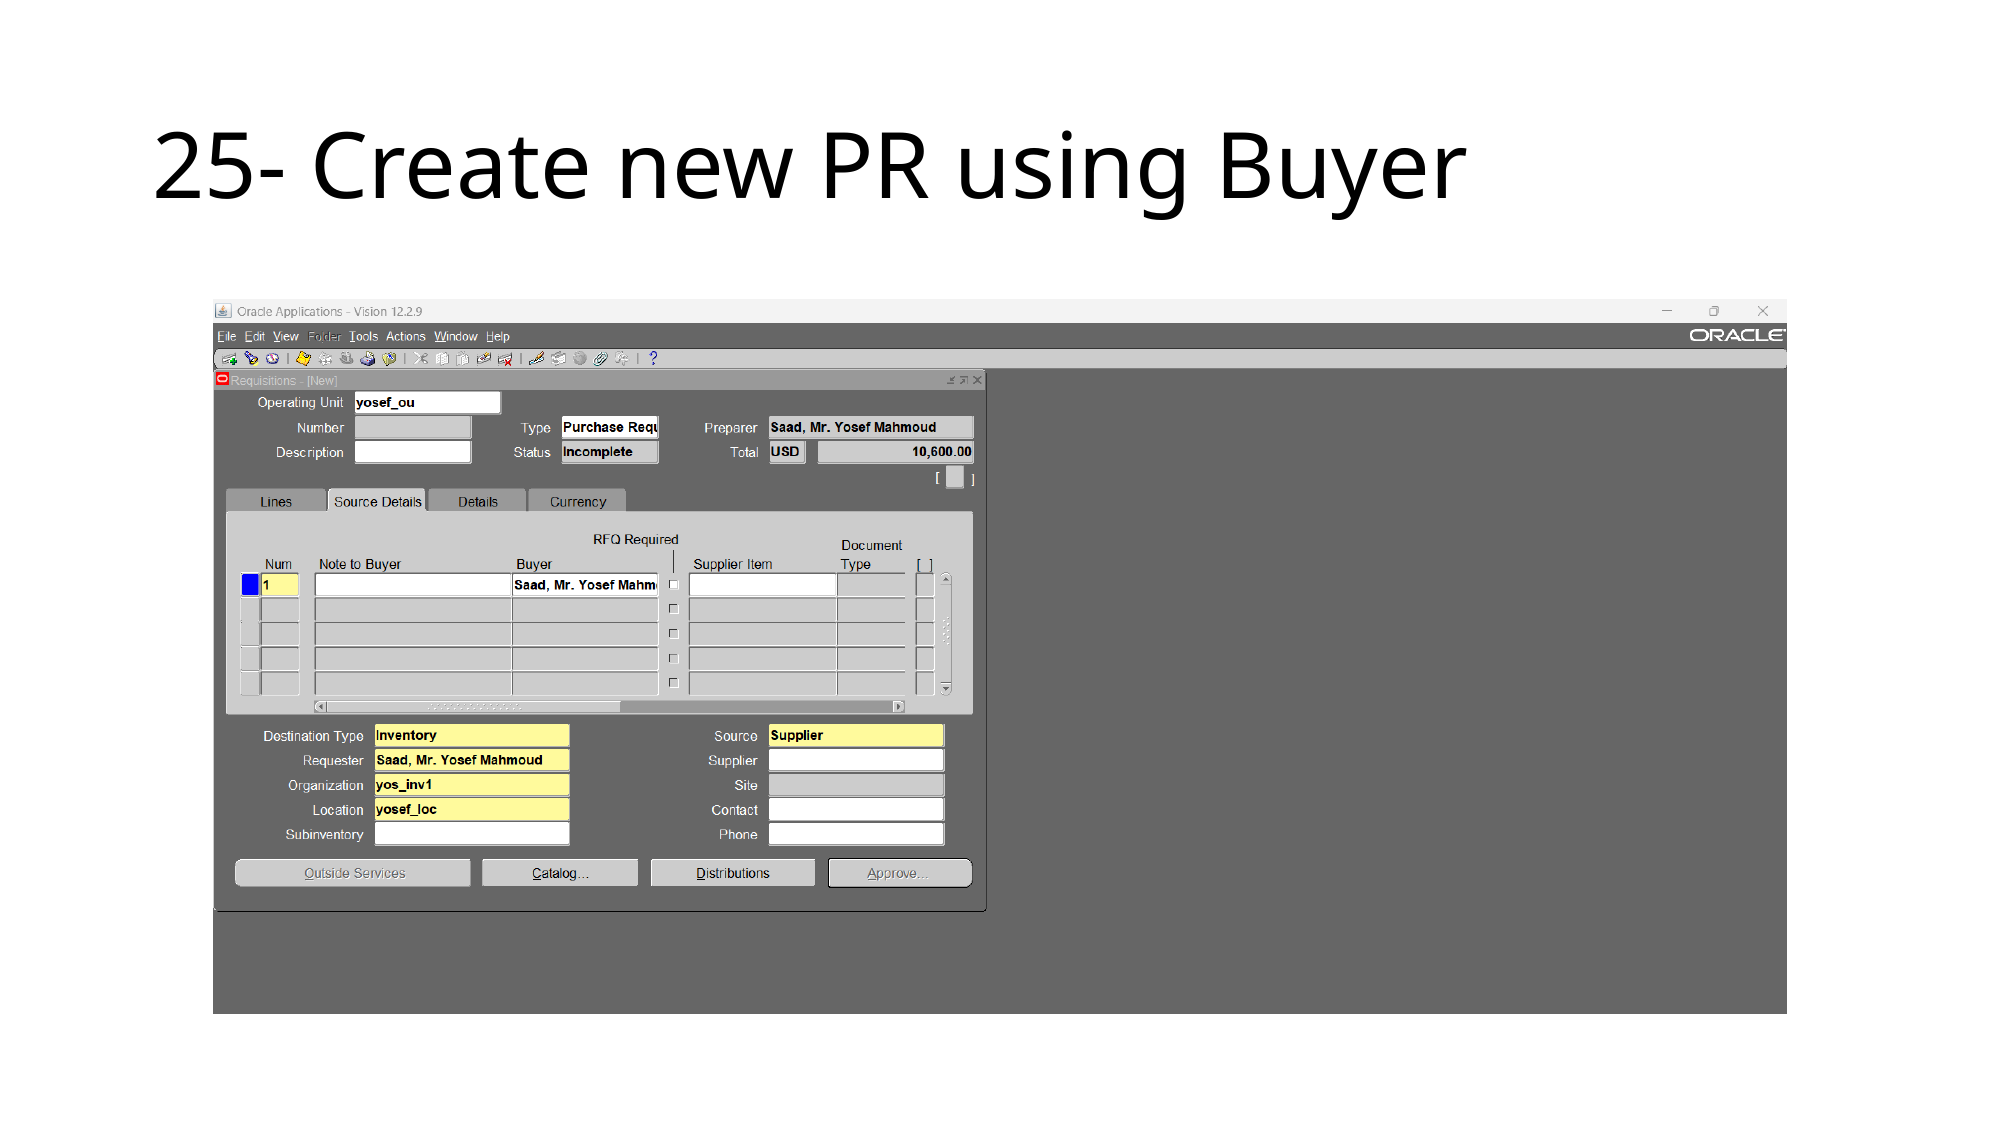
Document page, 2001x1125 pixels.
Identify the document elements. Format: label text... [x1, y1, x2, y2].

title 25- Create new PR using Buyer [137, 59, 1863, 278]
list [213, 299, 1787, 1014]
